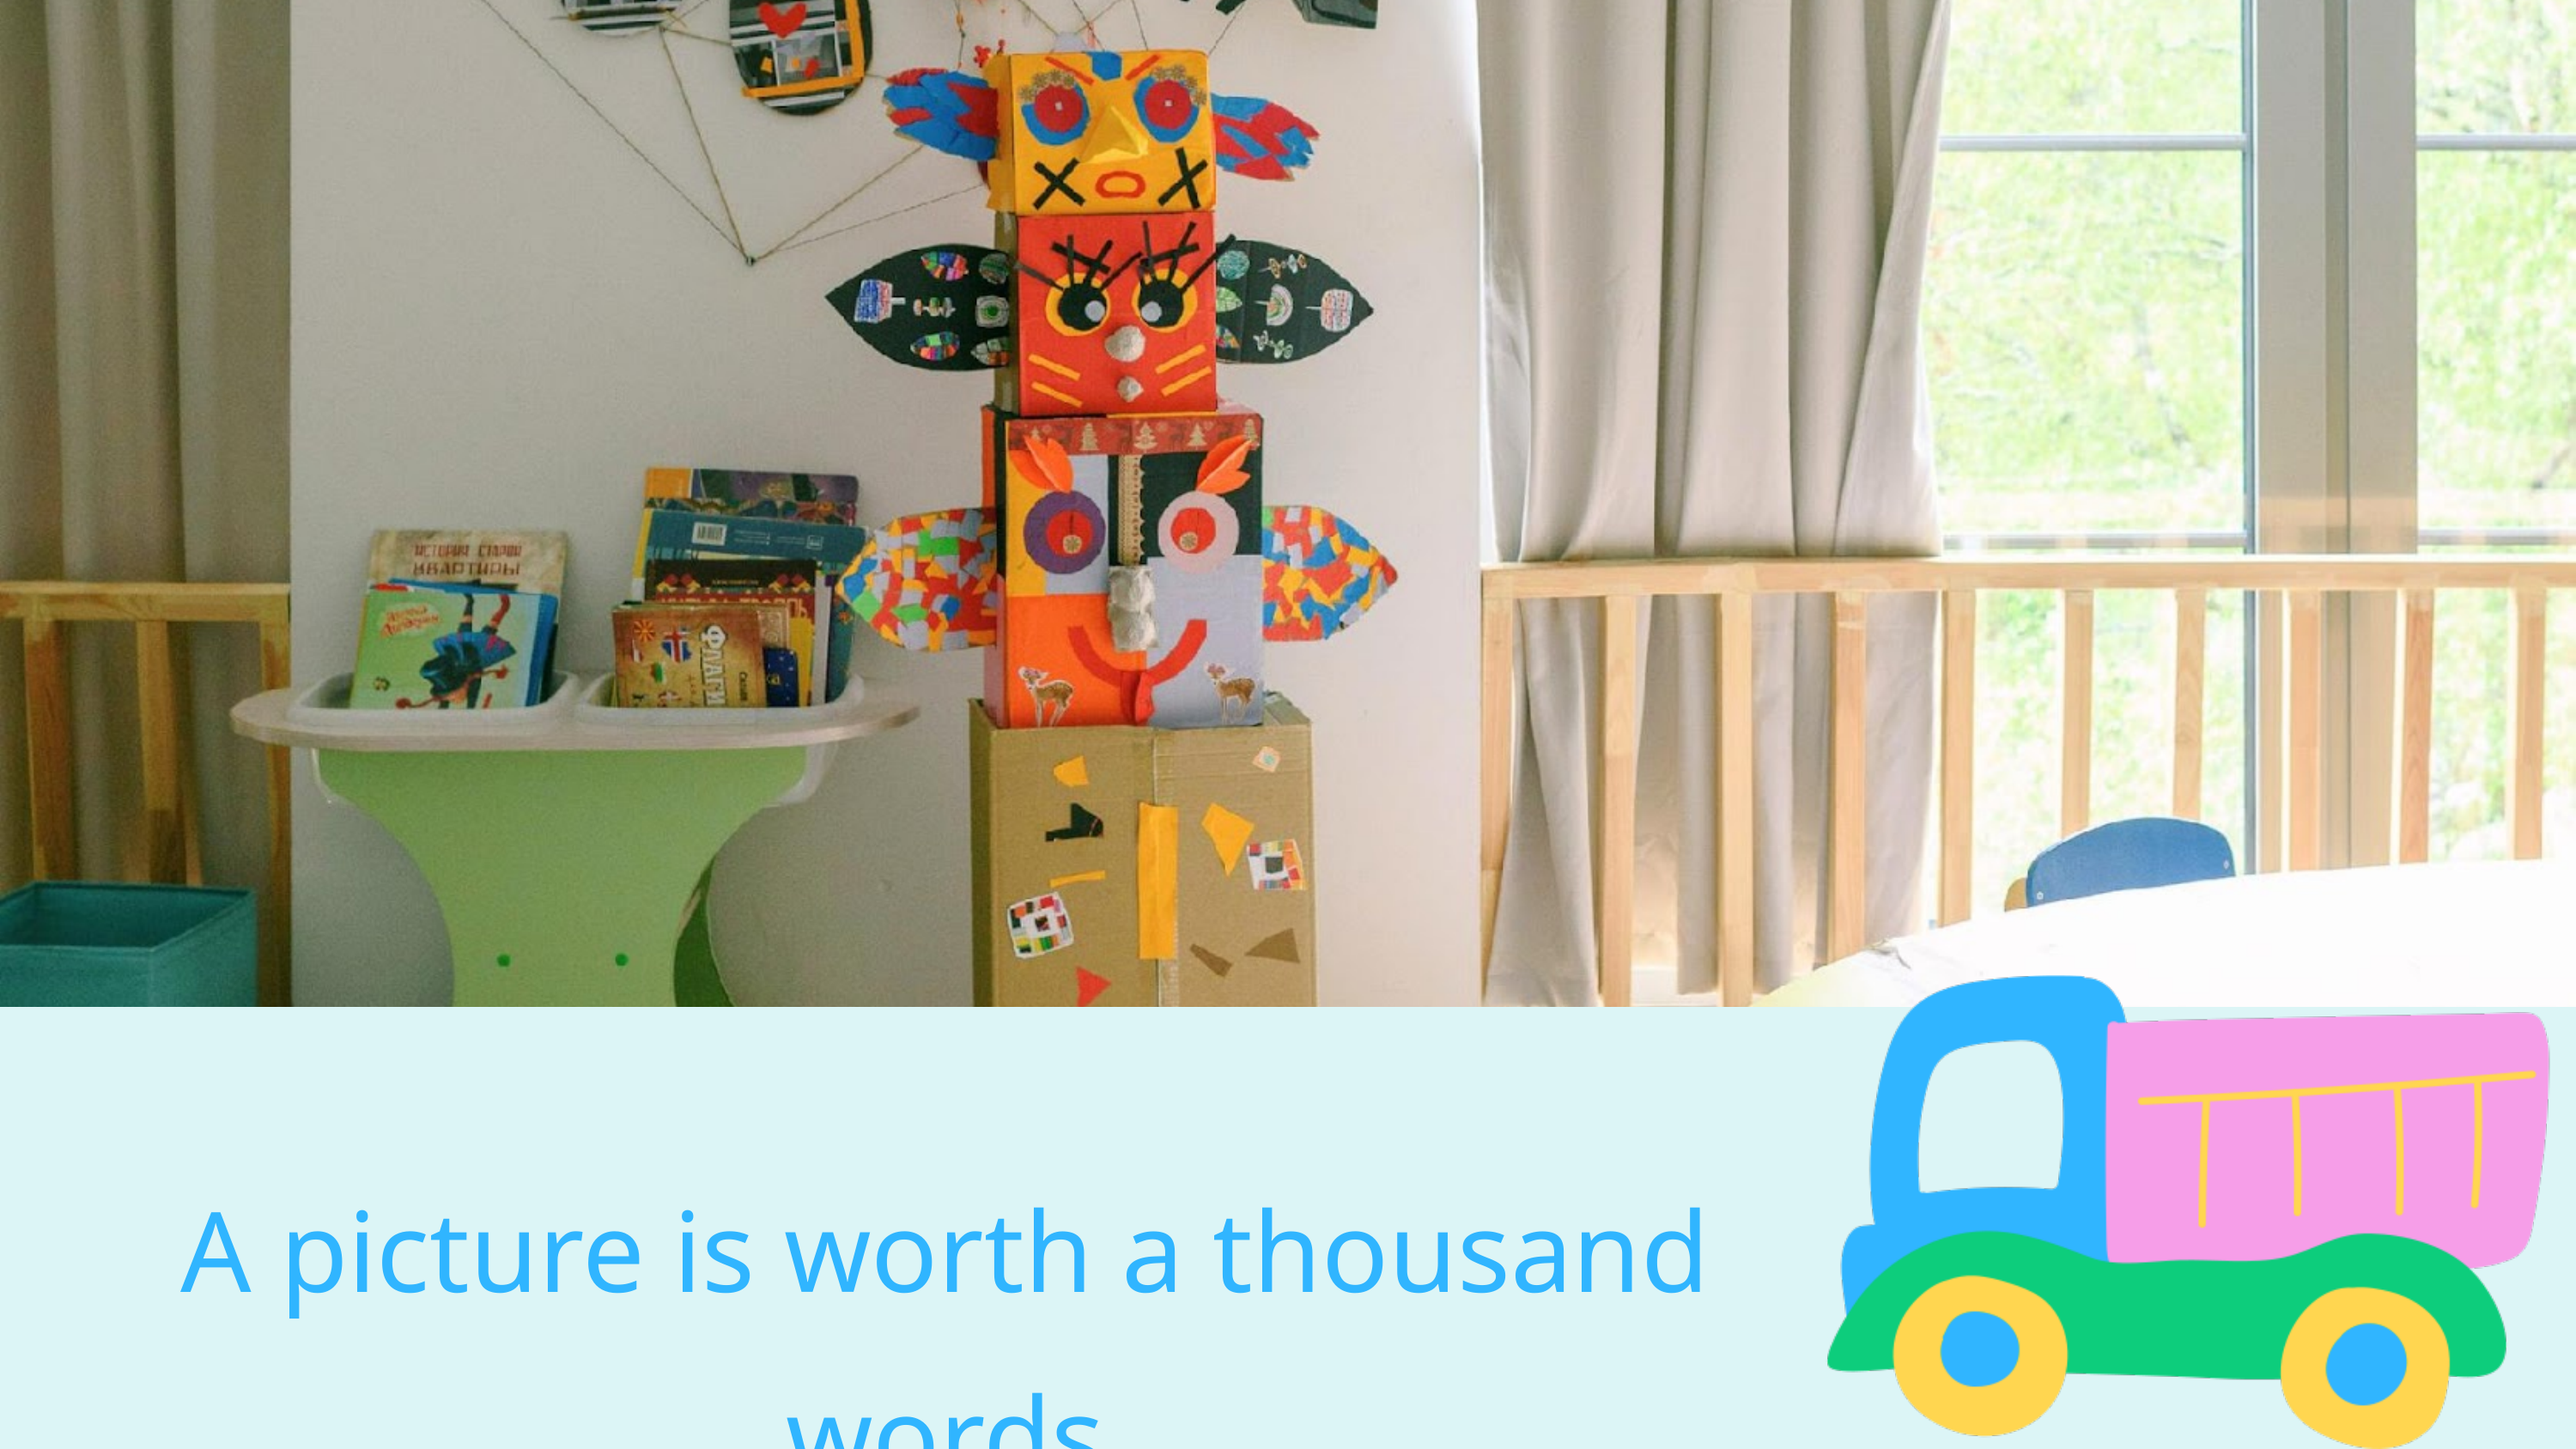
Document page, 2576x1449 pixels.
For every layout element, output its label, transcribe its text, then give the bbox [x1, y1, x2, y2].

text_box A picture is worth a thousand words [106, 1129, 1784, 1449]
text_box [1822, 1016, 2551, 1449]
picture [0, 0, 2576, 1007]
